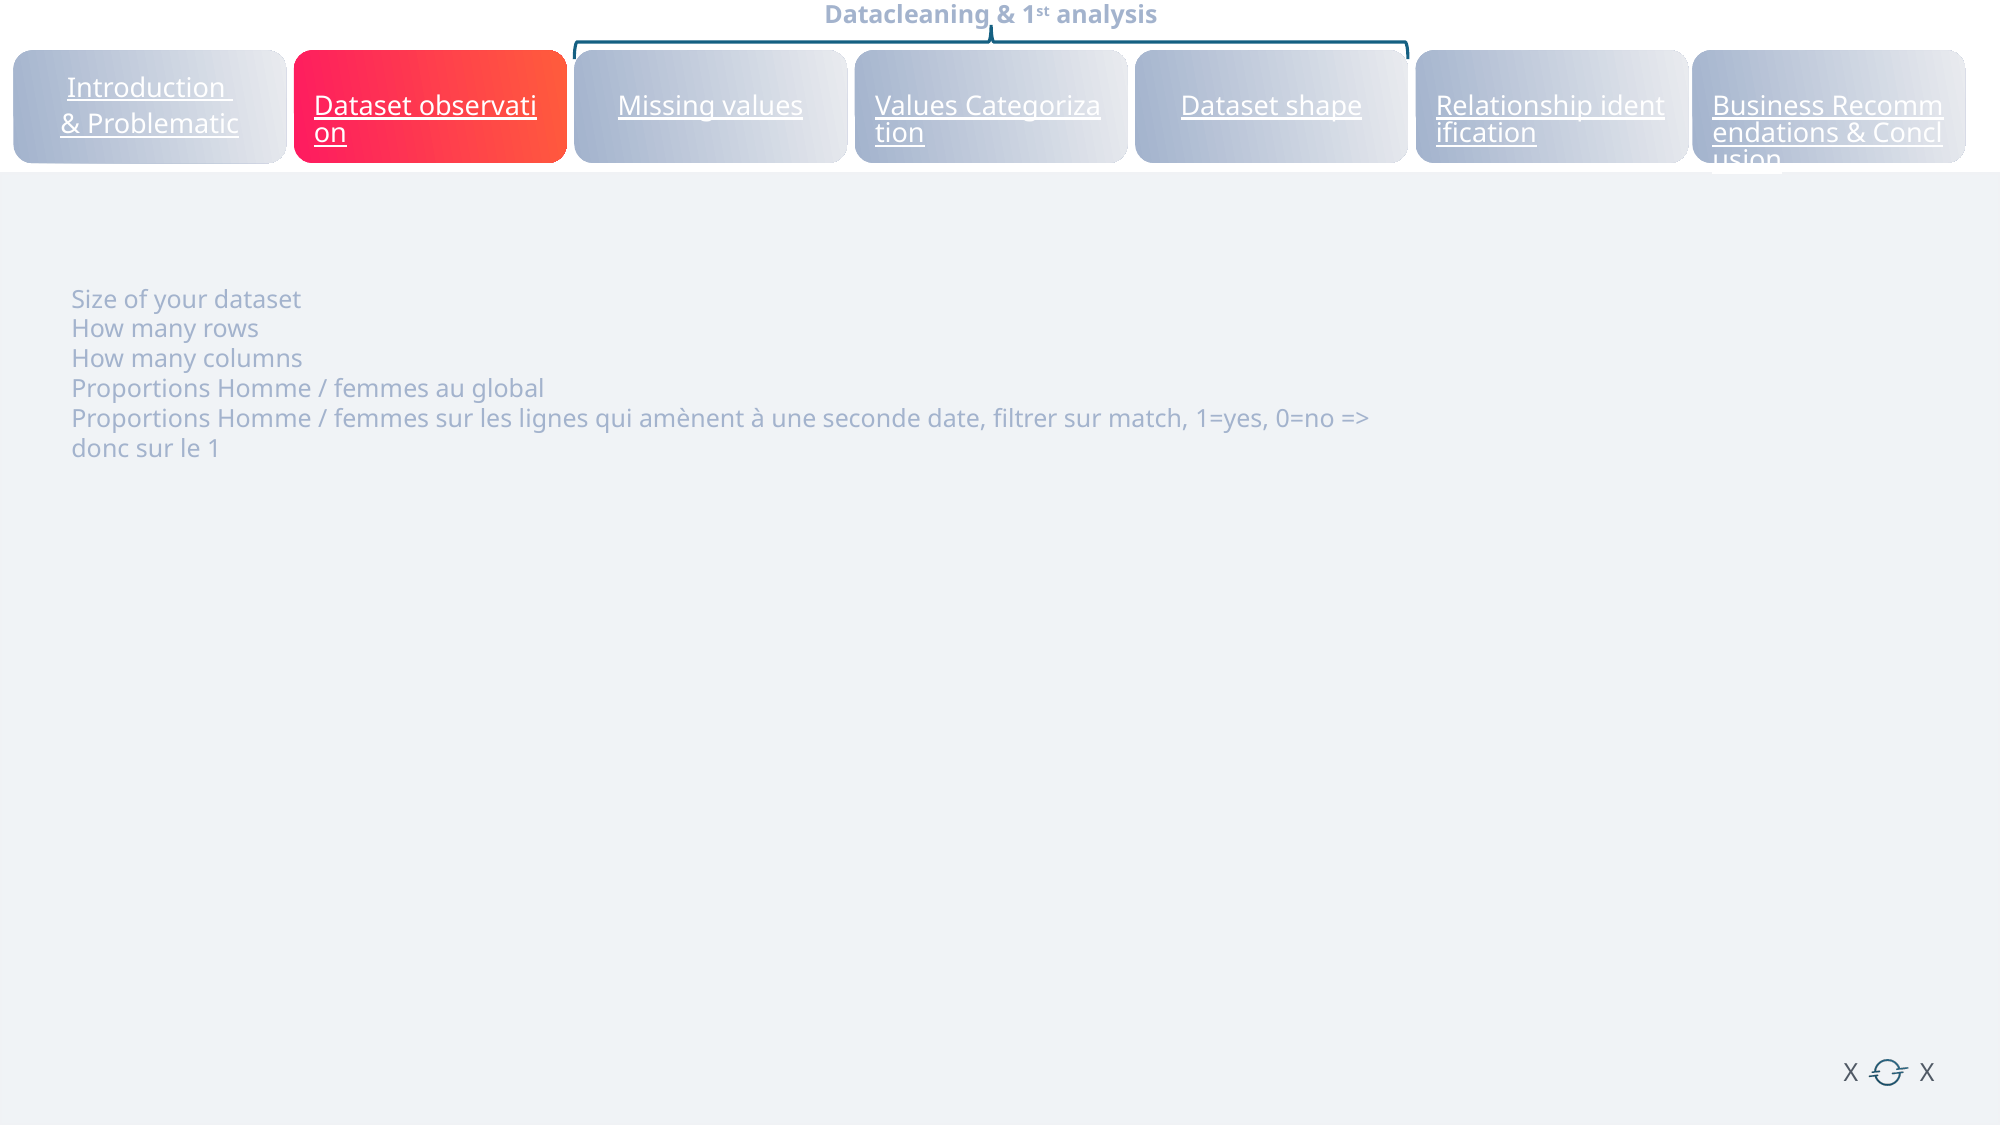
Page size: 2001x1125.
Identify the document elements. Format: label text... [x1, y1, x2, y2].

text_box Size of your dataset How many rows How many columns Proportions Homme / femmes au global Proportions Homme / femmes sur les lignes qui amènent à une seconde date, filtrer sur match, 1=yes, 0=no => donc sur le 1 [56, 275, 1444, 530]
text_box [0, 172, 2000, 1125]
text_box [12, 0, 1966, 164]
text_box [1828, 1048, 1955, 1101]
